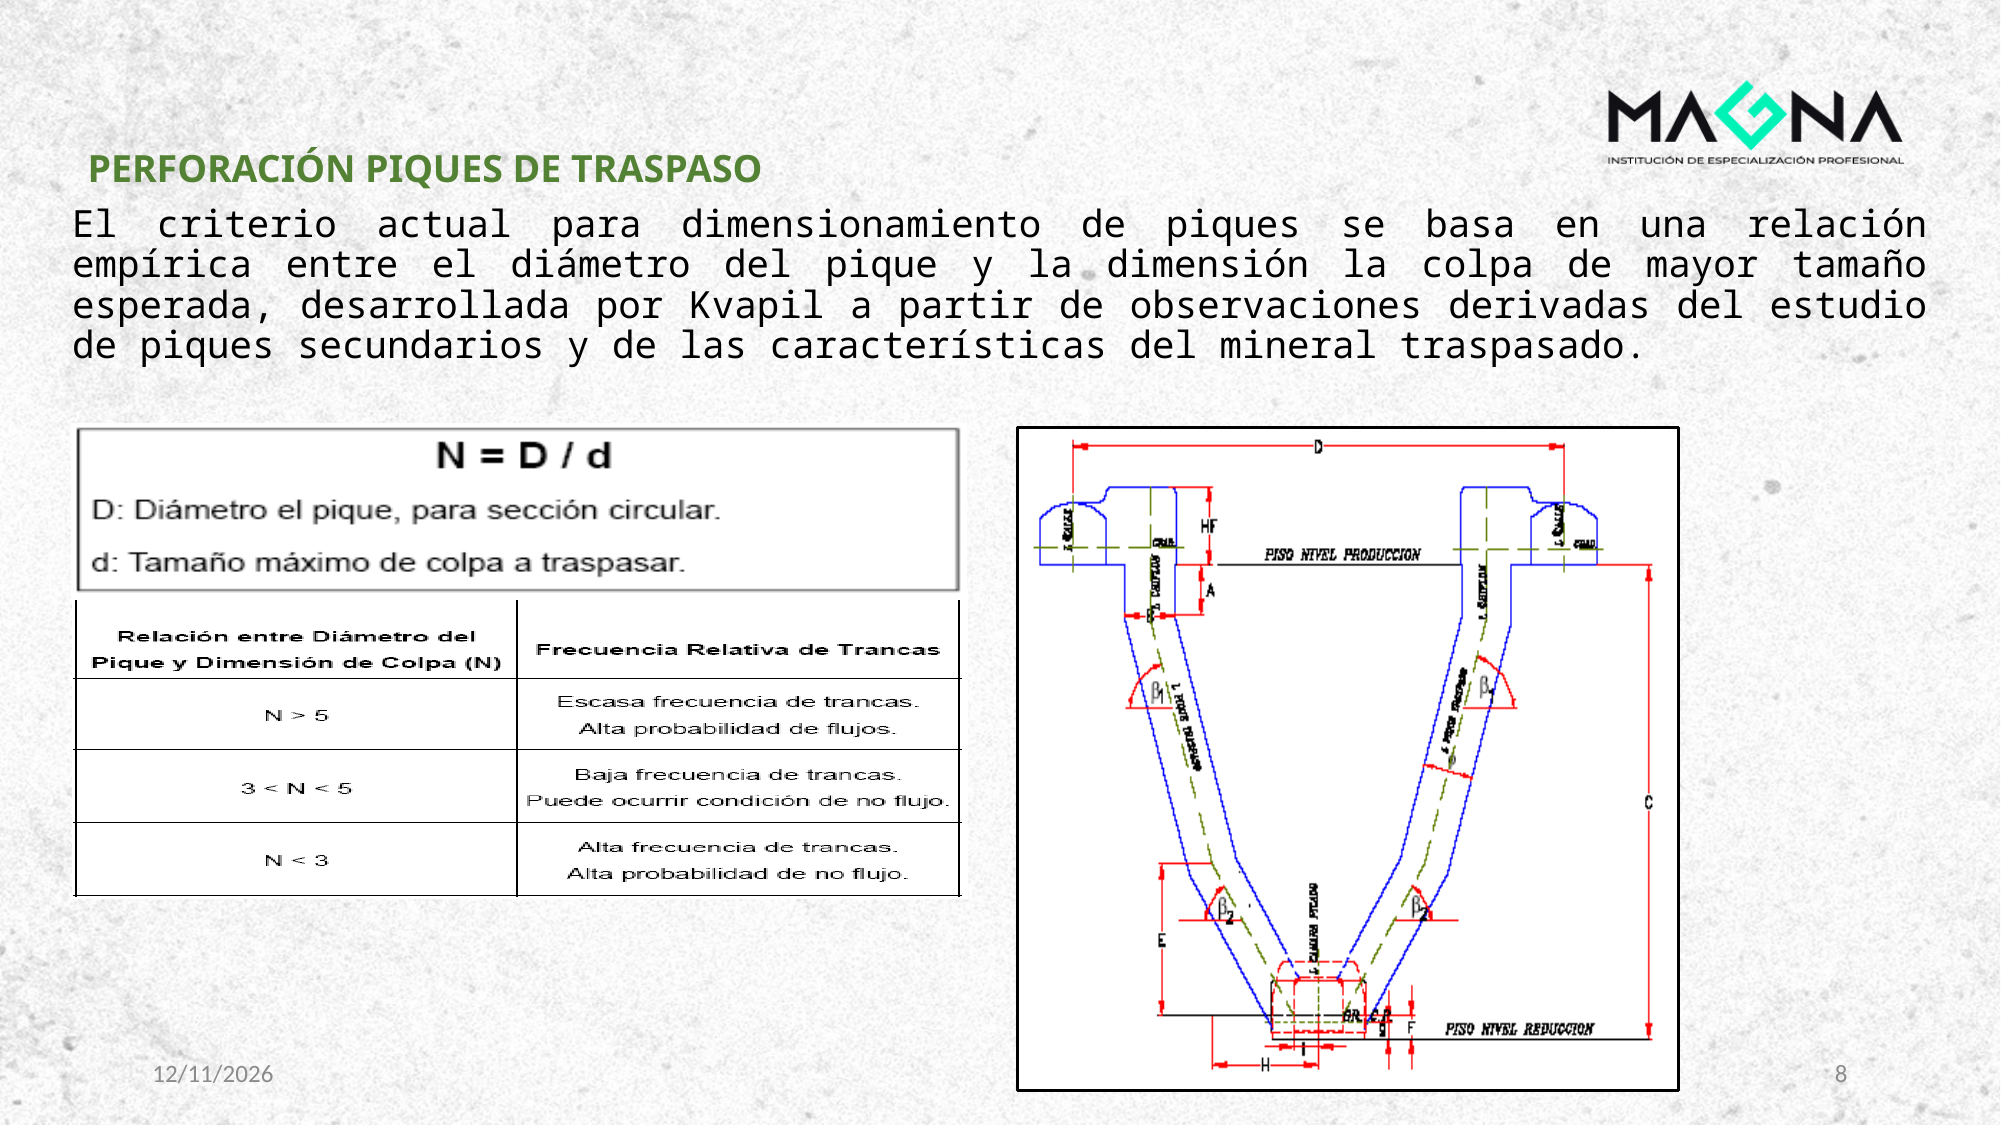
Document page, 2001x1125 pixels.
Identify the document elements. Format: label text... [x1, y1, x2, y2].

text_box PERFORACIÓN PIQUES DE TRASPASO [72, 137, 830, 197]
slide_number 8 [1412, 1042, 1863, 1103]
text_box El criterio actual para dimensionamiento de piques se basa en una relación empírica entre el diámetro del pique y la dimensión la colpa de mayor tamaño esperada, desarrollada por Kvapil a partir de observaciones derivadas del estudio de piques secundarios y de las características del mineral traspasado. [57, 197, 1943, 375]
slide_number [137, 1042, 588, 1103]
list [72, 590, 968, 899]
picture [0, 0, 2001, 1125]
